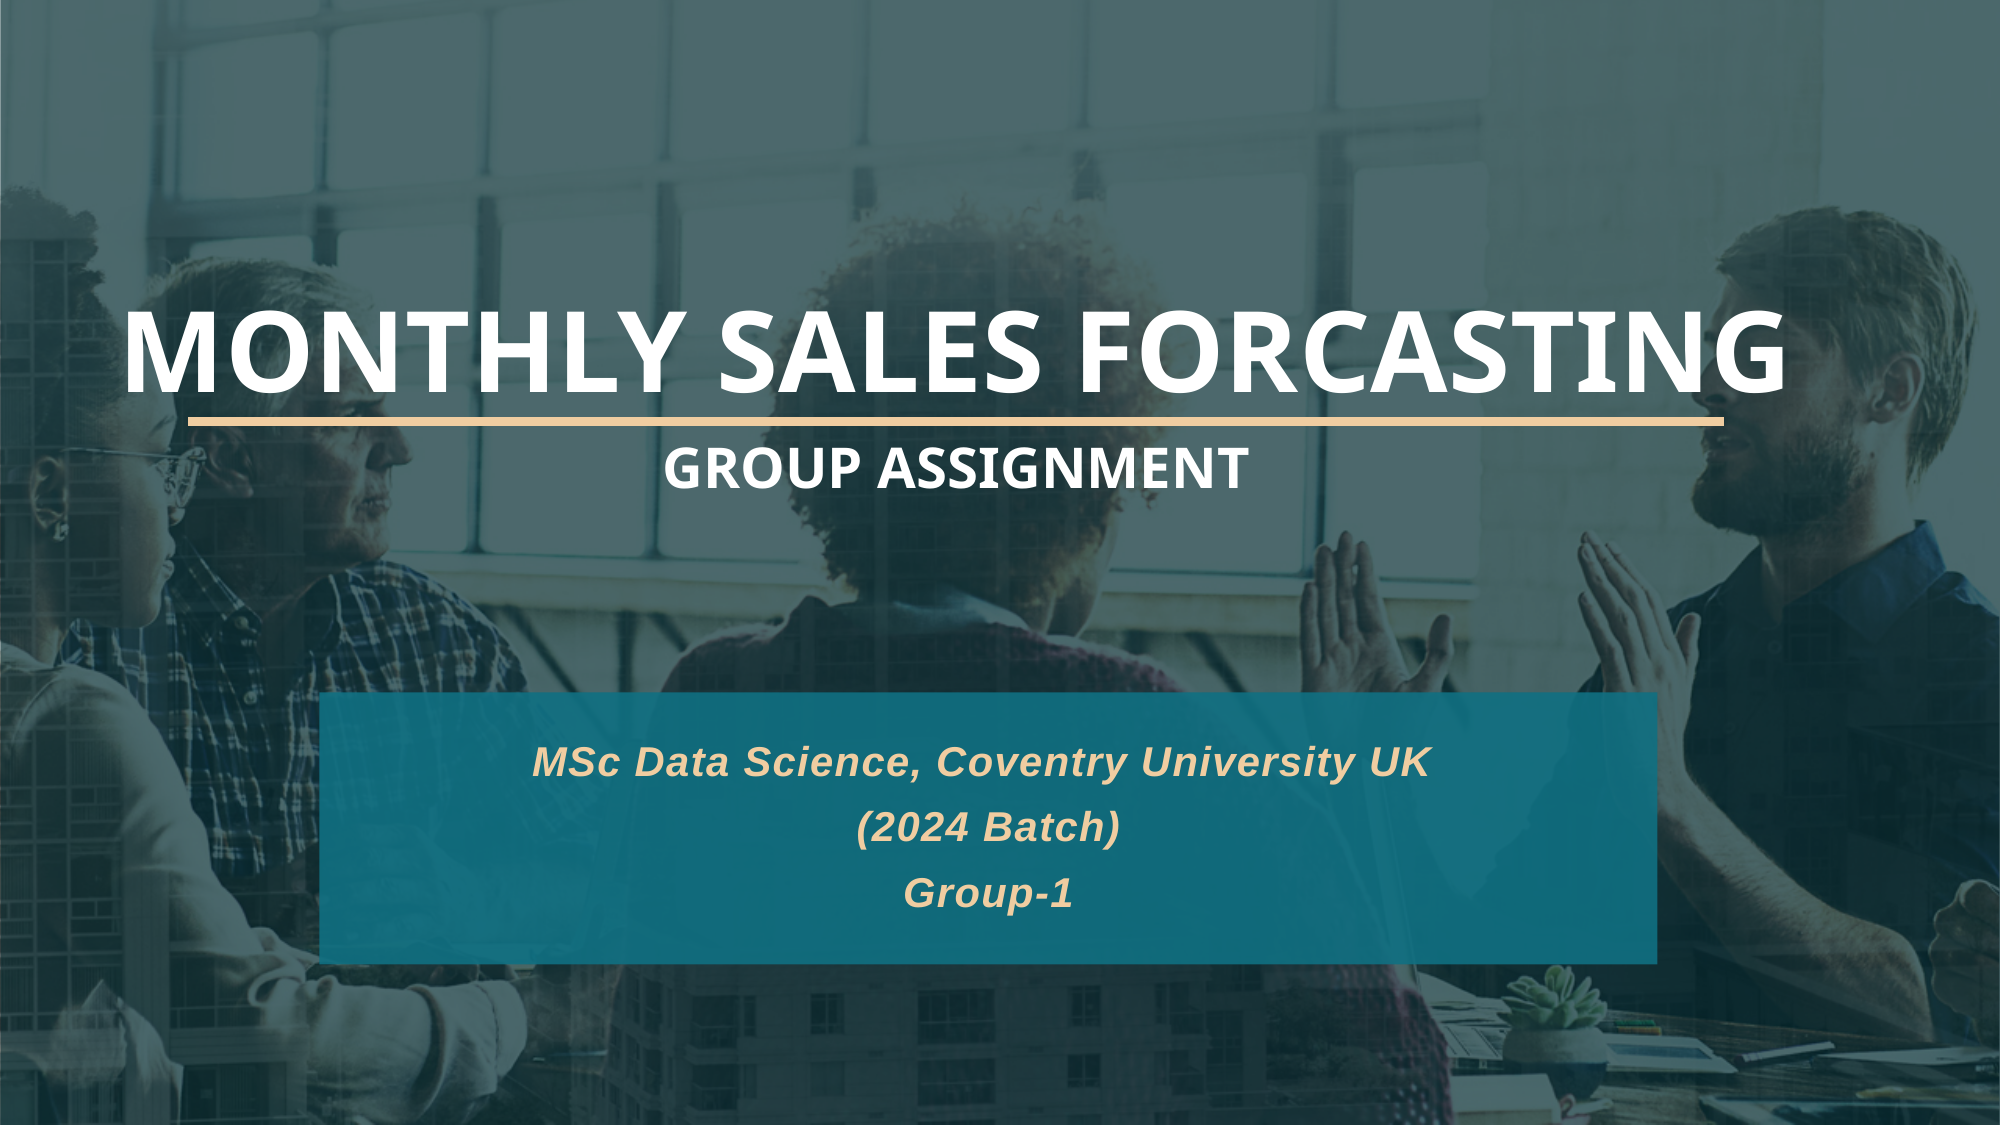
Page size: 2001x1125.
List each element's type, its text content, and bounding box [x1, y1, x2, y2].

subtitle MSc Data Science, Coventry University UK (2024 Batch) Group-1 [319, 692, 1658, 965]
text_box [0, 0, 2000, 1125]
title MONTHLY SALES FORCASTING GROUP ASSIGNMENT [90, 188, 1823, 507]
